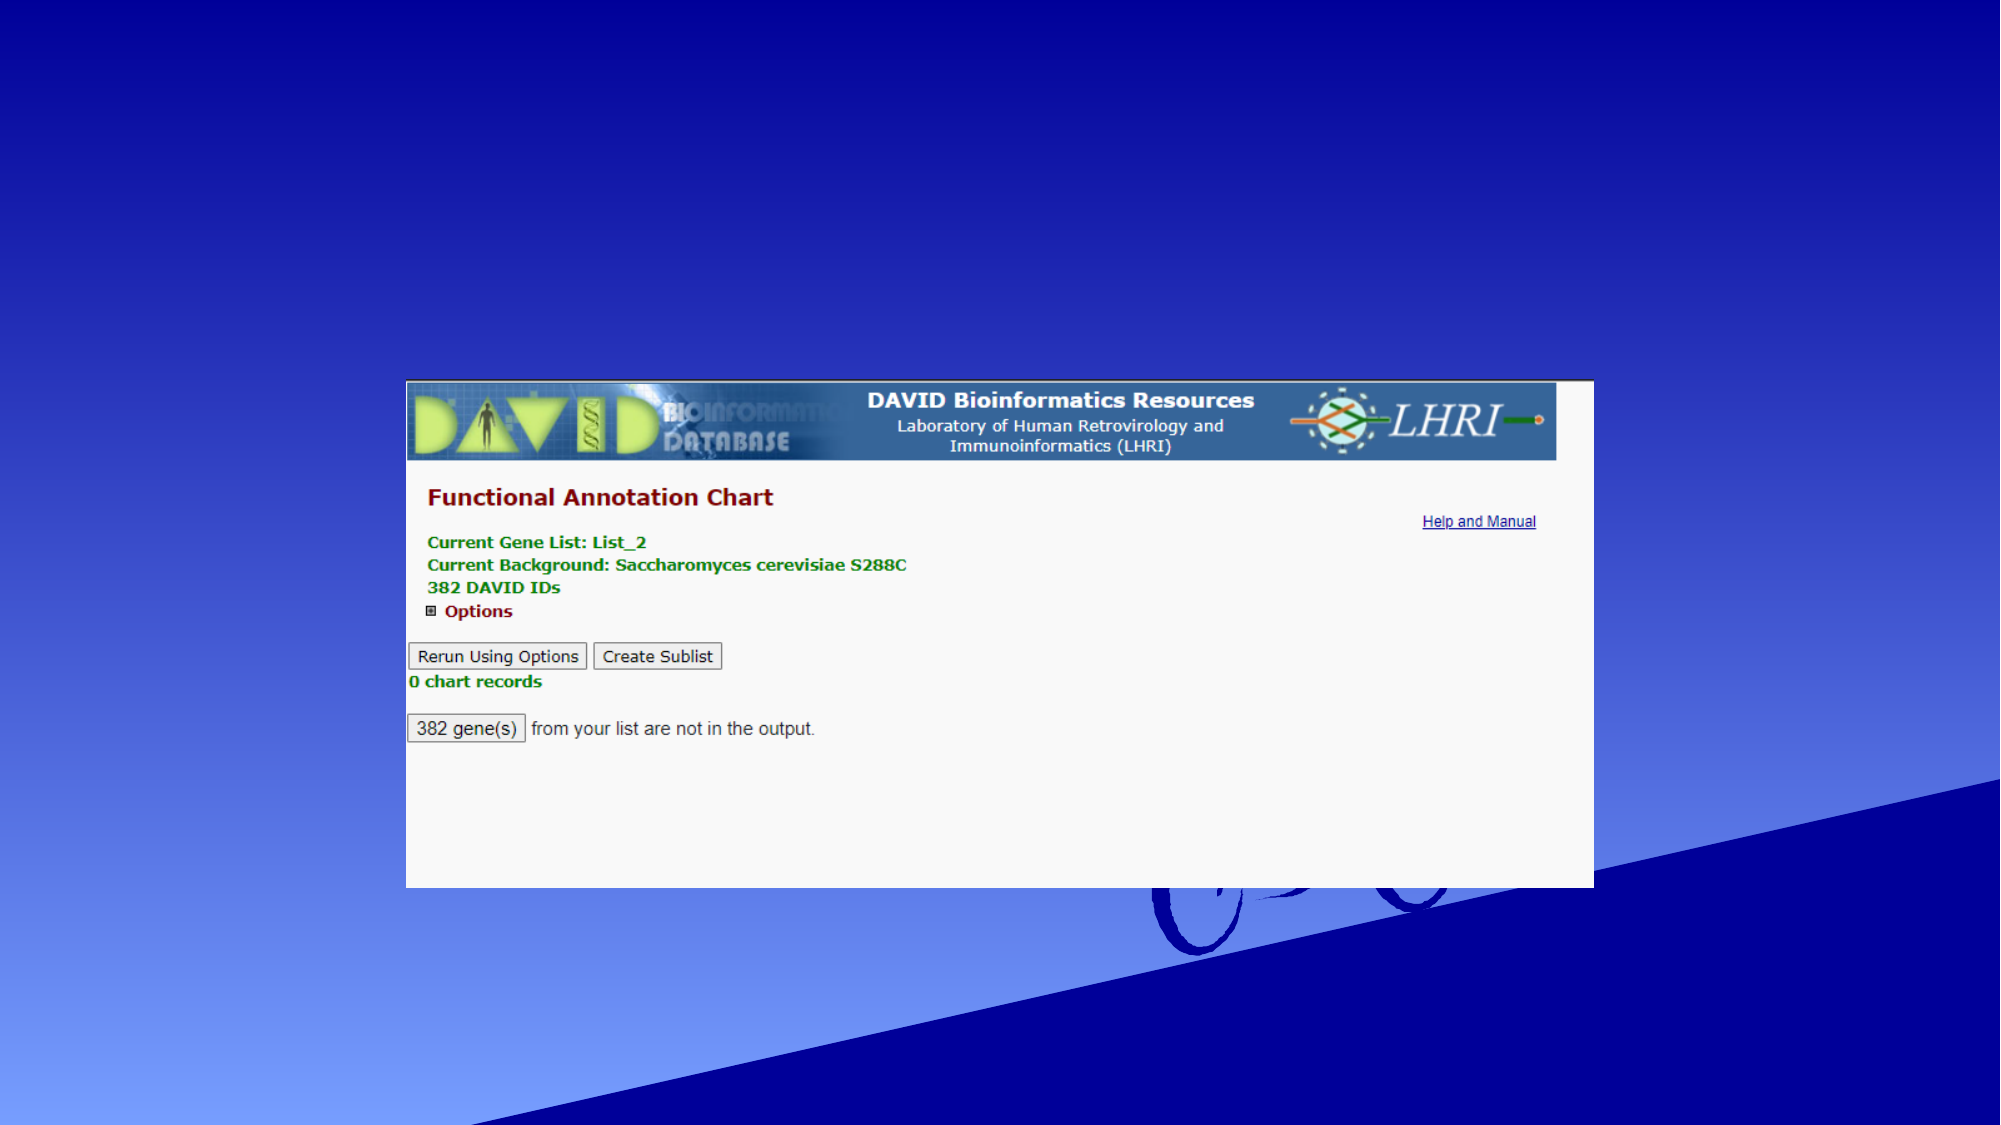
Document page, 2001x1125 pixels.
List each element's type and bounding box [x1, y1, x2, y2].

list [406, 379, 1594, 888]
